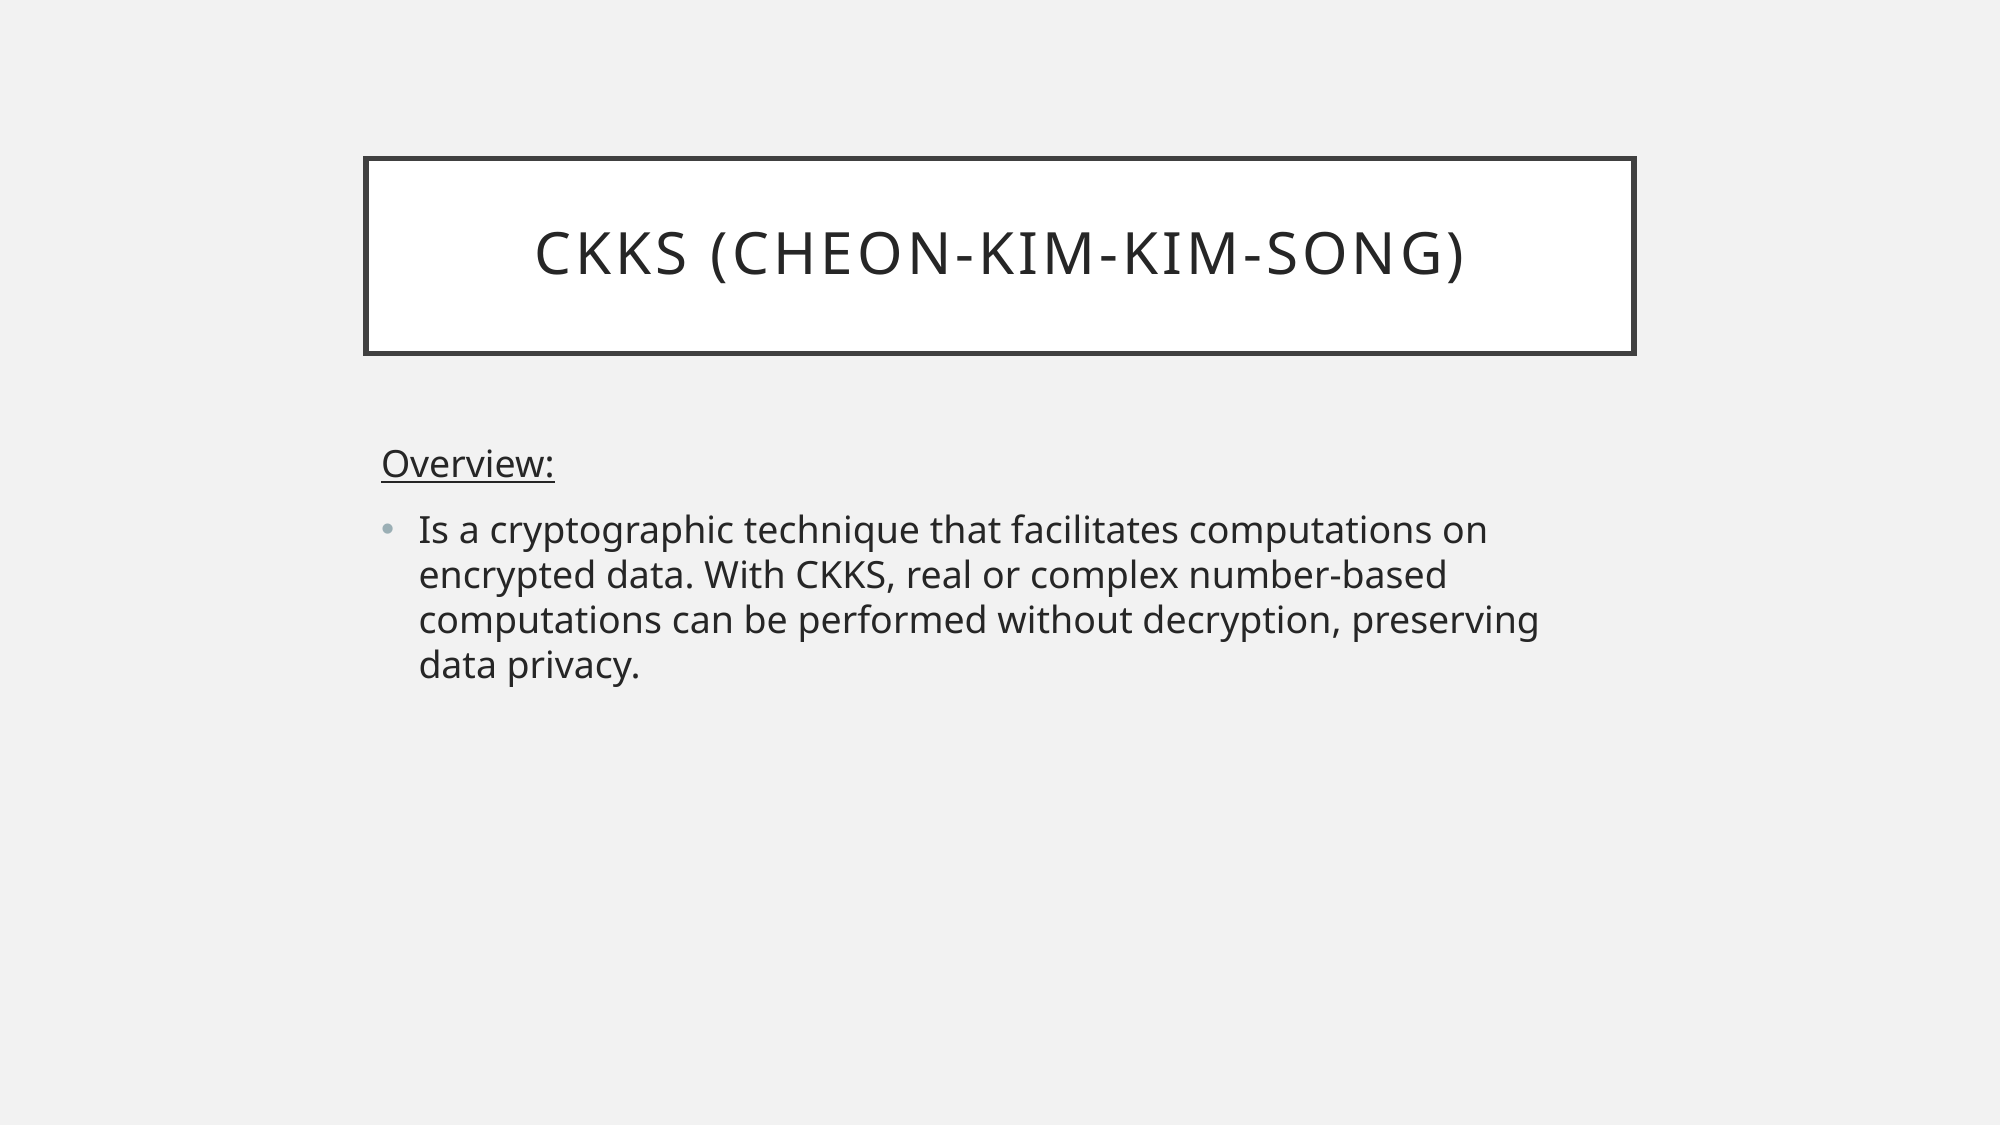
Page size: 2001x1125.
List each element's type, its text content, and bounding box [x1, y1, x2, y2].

list Overview: Is a cryptographic technique that facilitates computations on encrypted data. With CKKS, real or complex number-based computations can be performed without decryption, preserving data privacy. [366, 432, 1634, 942]
title CKKS (Cheon-Kim-Kim-Song) [363, 156, 1637, 356]
